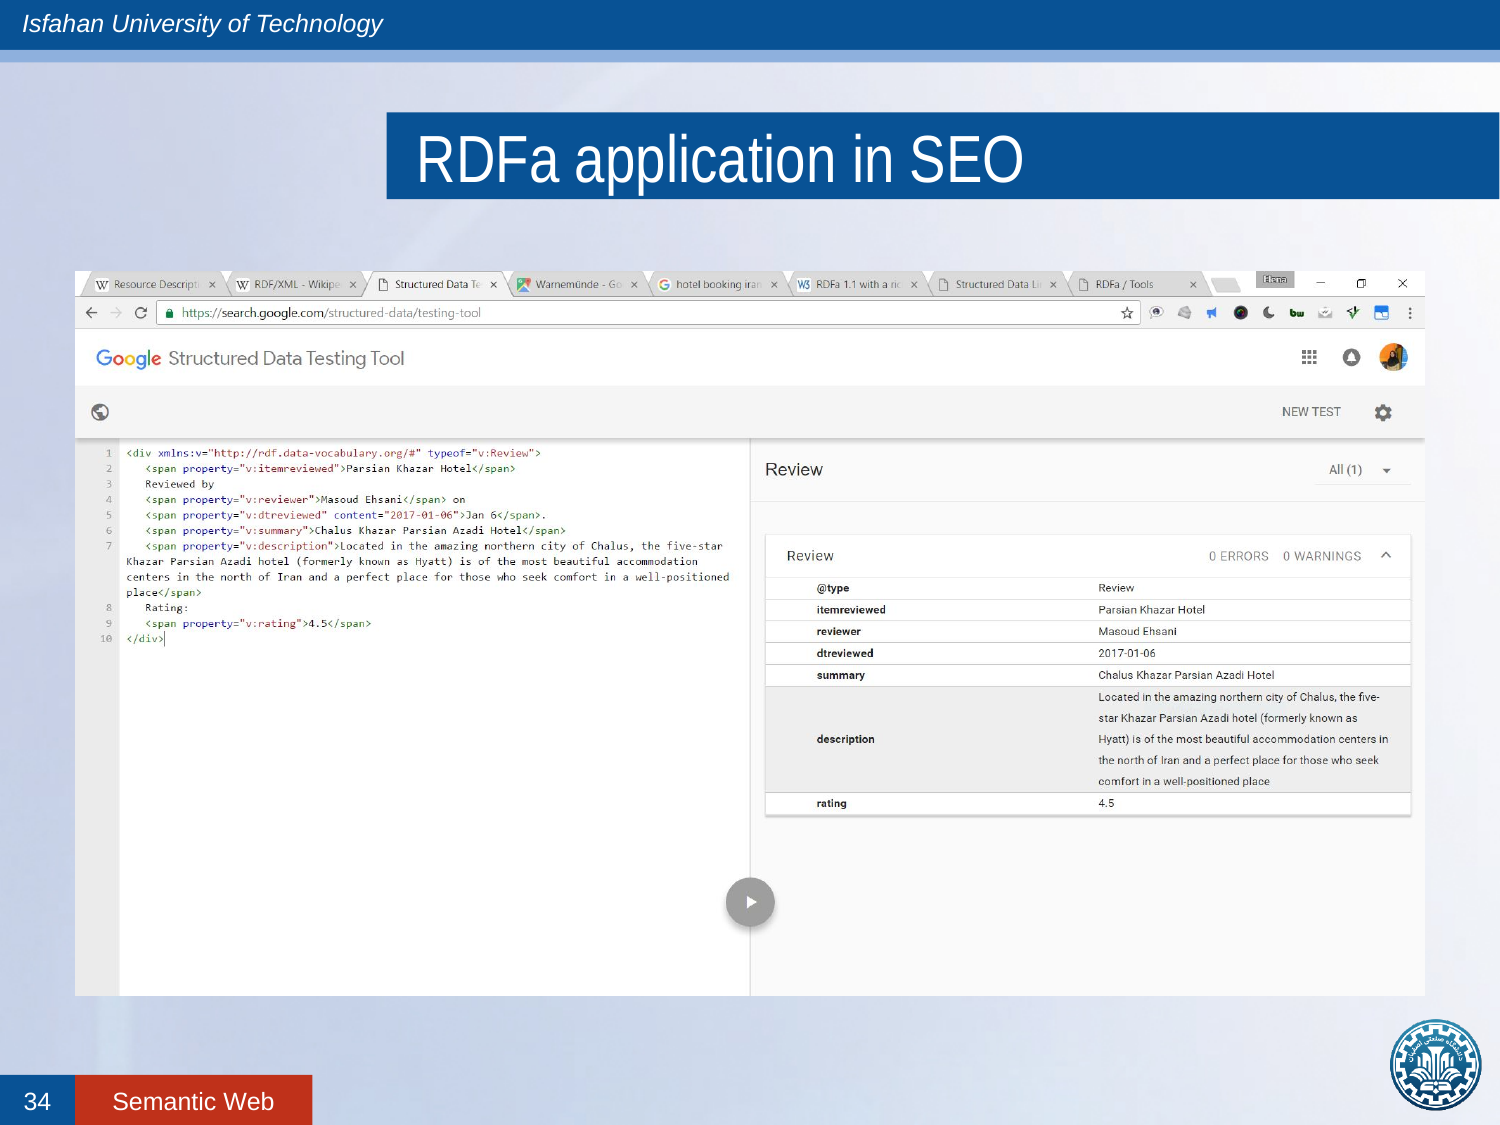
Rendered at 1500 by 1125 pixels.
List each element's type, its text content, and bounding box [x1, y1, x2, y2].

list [74, 271, 1426, 996]
slide_number 34 [0, 1074, 75, 1125]
title RDFa application in SEO [386, 111, 1500, 200]
footer Semantic Web [75, 1074, 313, 1125]
picture [0, 63, 1500, 1125]
